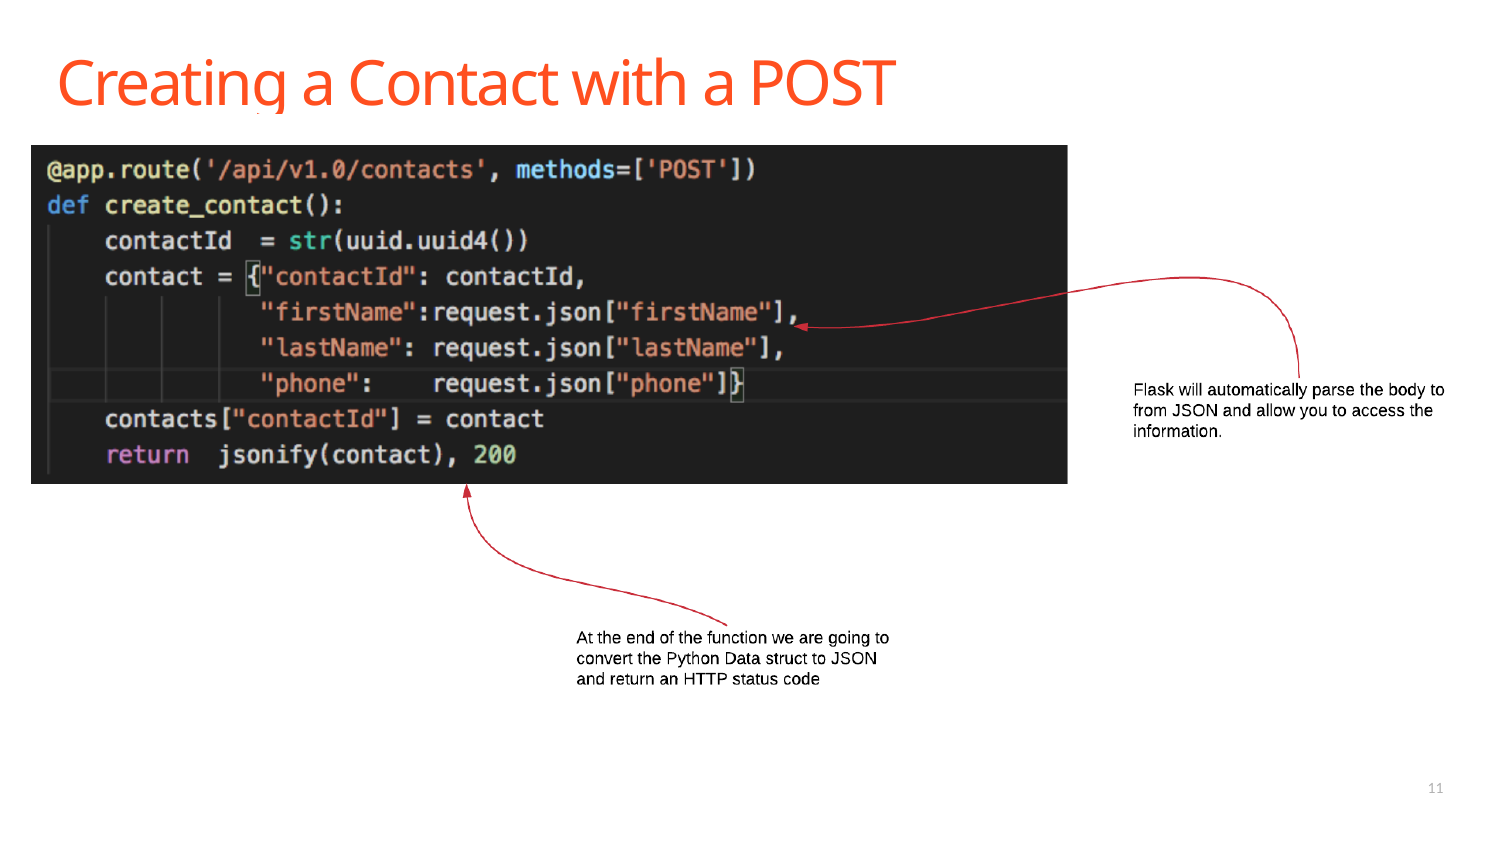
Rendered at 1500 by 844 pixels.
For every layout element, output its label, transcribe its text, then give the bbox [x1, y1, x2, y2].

picture [0, 114, 1500, 726]
title Creating a Contact with a POST [56, 51, 1444, 114]
slide_number 11 [1130, 764, 1444, 810]
